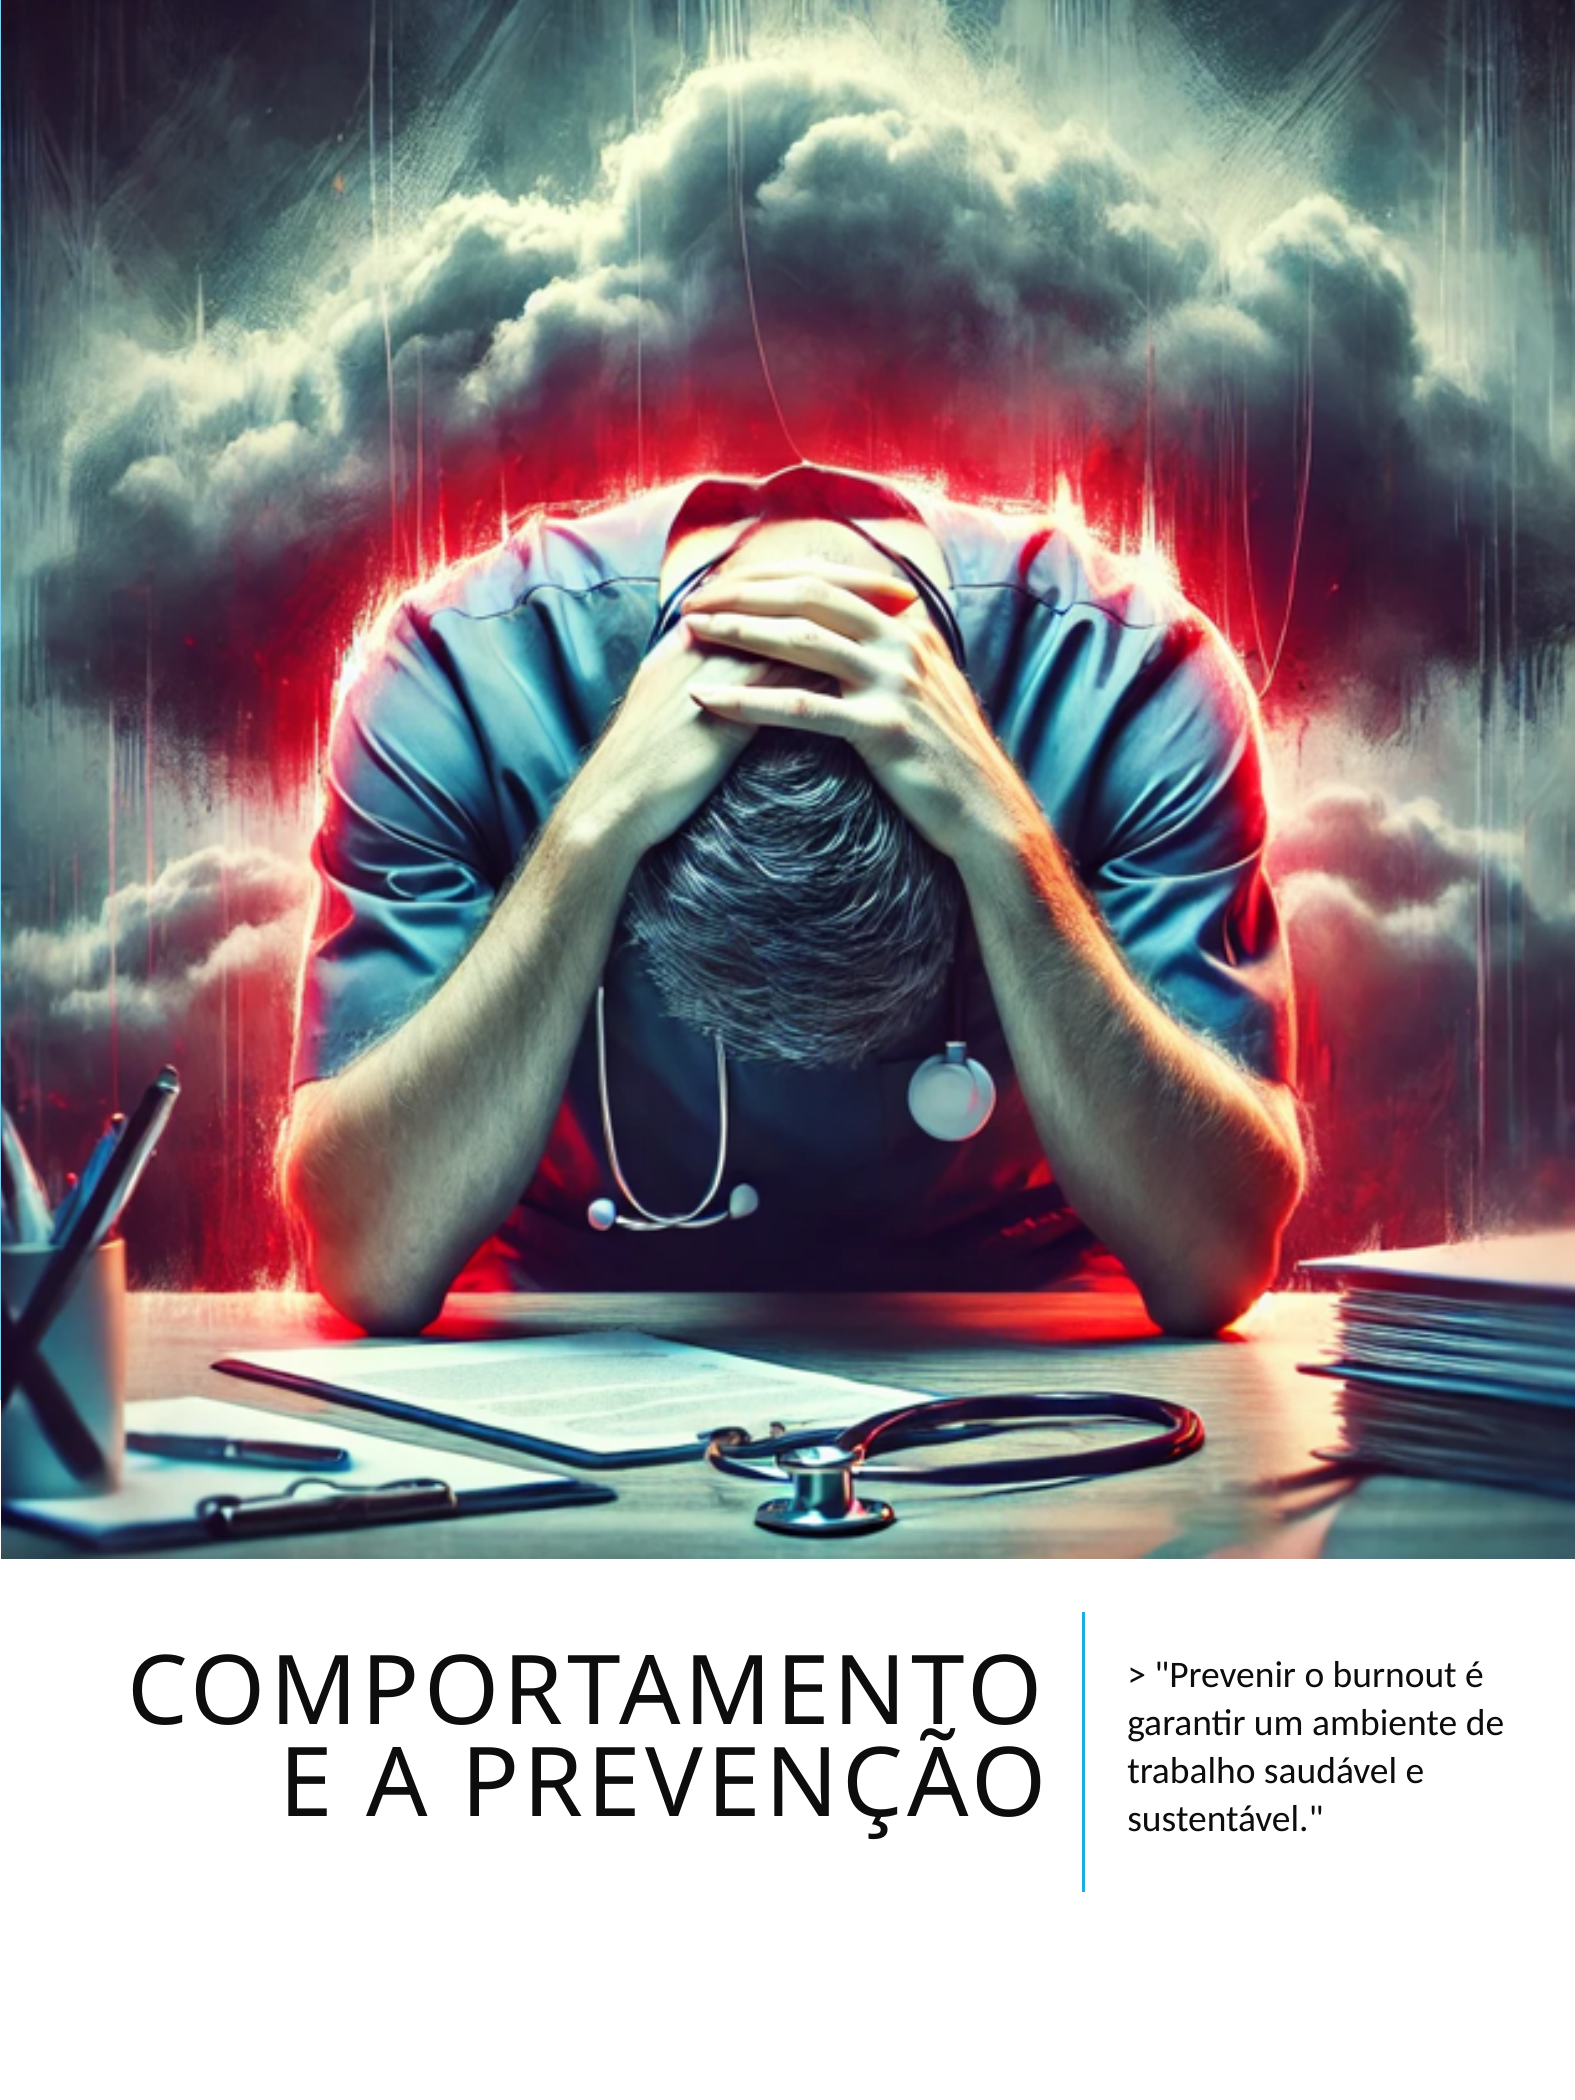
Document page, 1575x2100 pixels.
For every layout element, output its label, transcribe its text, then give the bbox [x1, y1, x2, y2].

title Comportamento e a Prevenção [59, 1566, 1064, 1967]
picture [0, 0, 1575, 1559]
list > "Prevenir o burnout é garantir um ambiente de trabalho saudável e sustentável." [1112, 1566, 1526, 2100]
